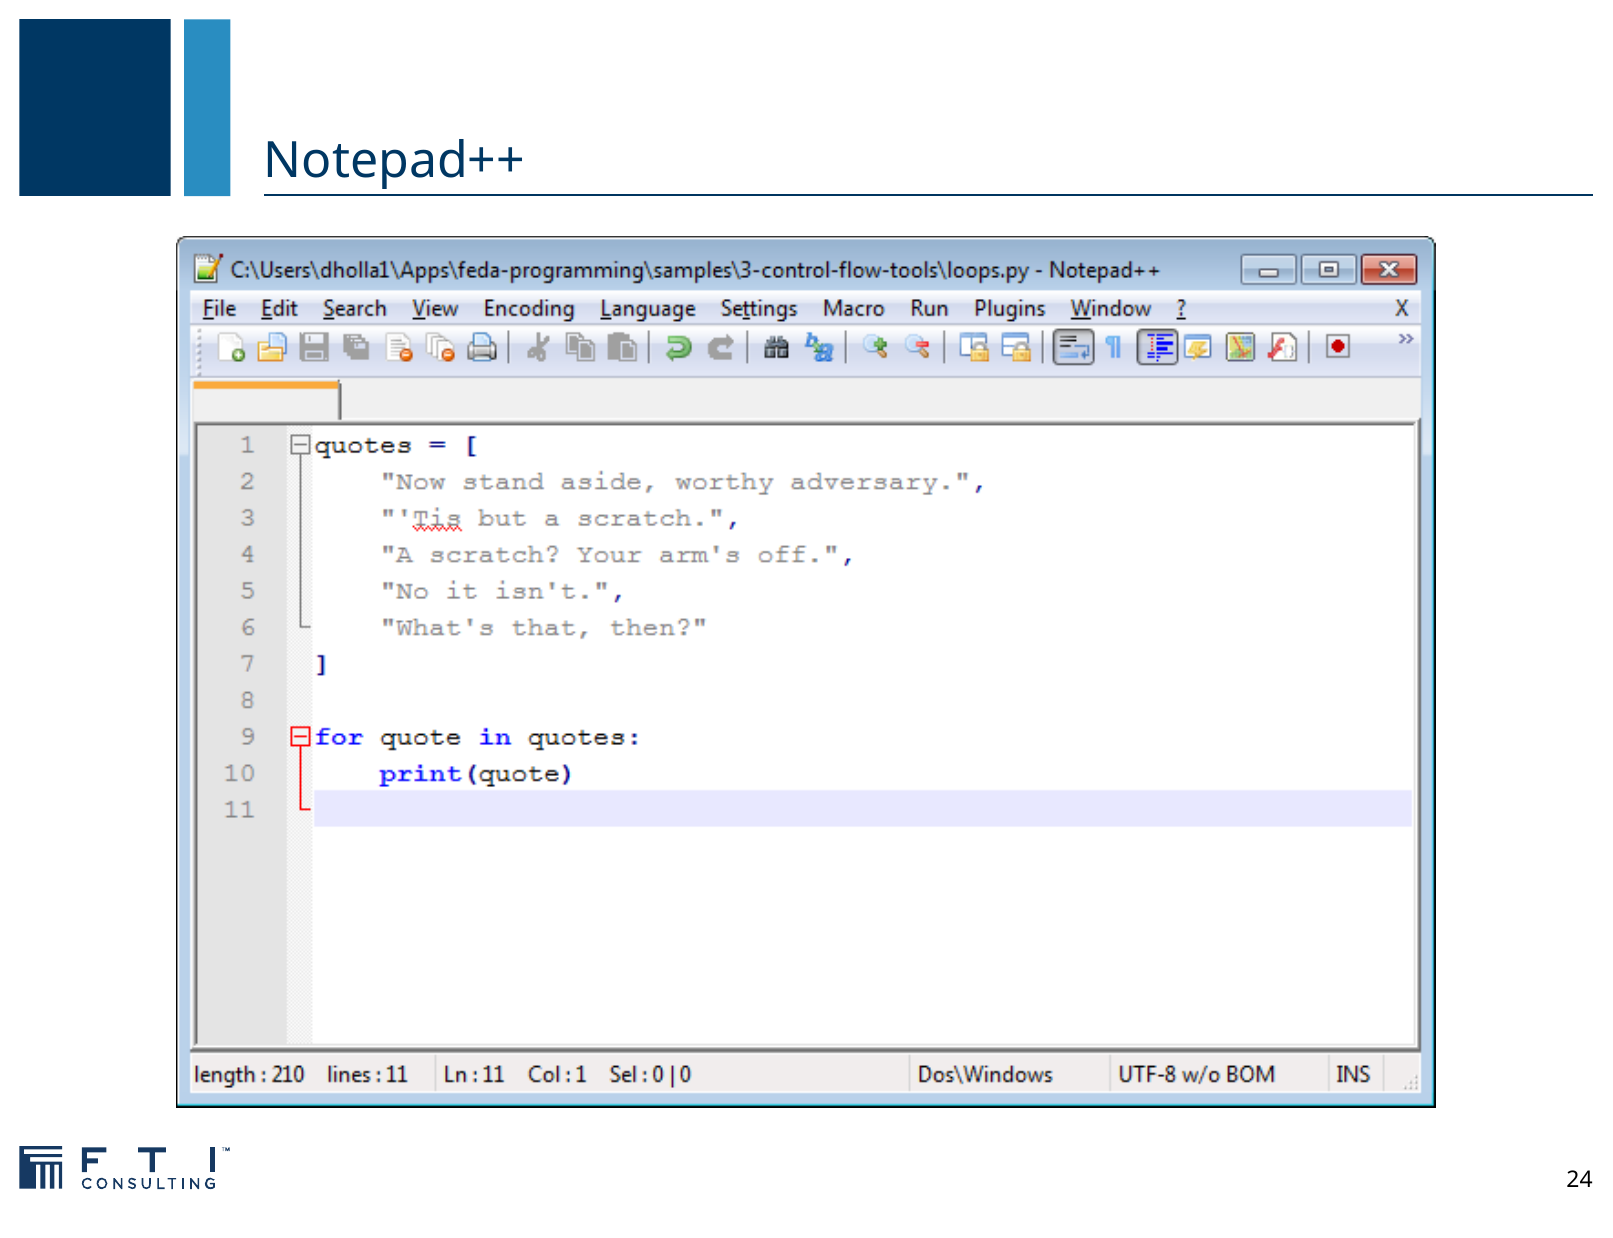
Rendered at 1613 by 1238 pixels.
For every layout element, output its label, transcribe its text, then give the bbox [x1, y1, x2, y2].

slide_number 24 [1530, 1161, 1594, 1202]
title Notepad++ [264, 19, 1593, 196]
picture [176, 236, 1437, 1108]
